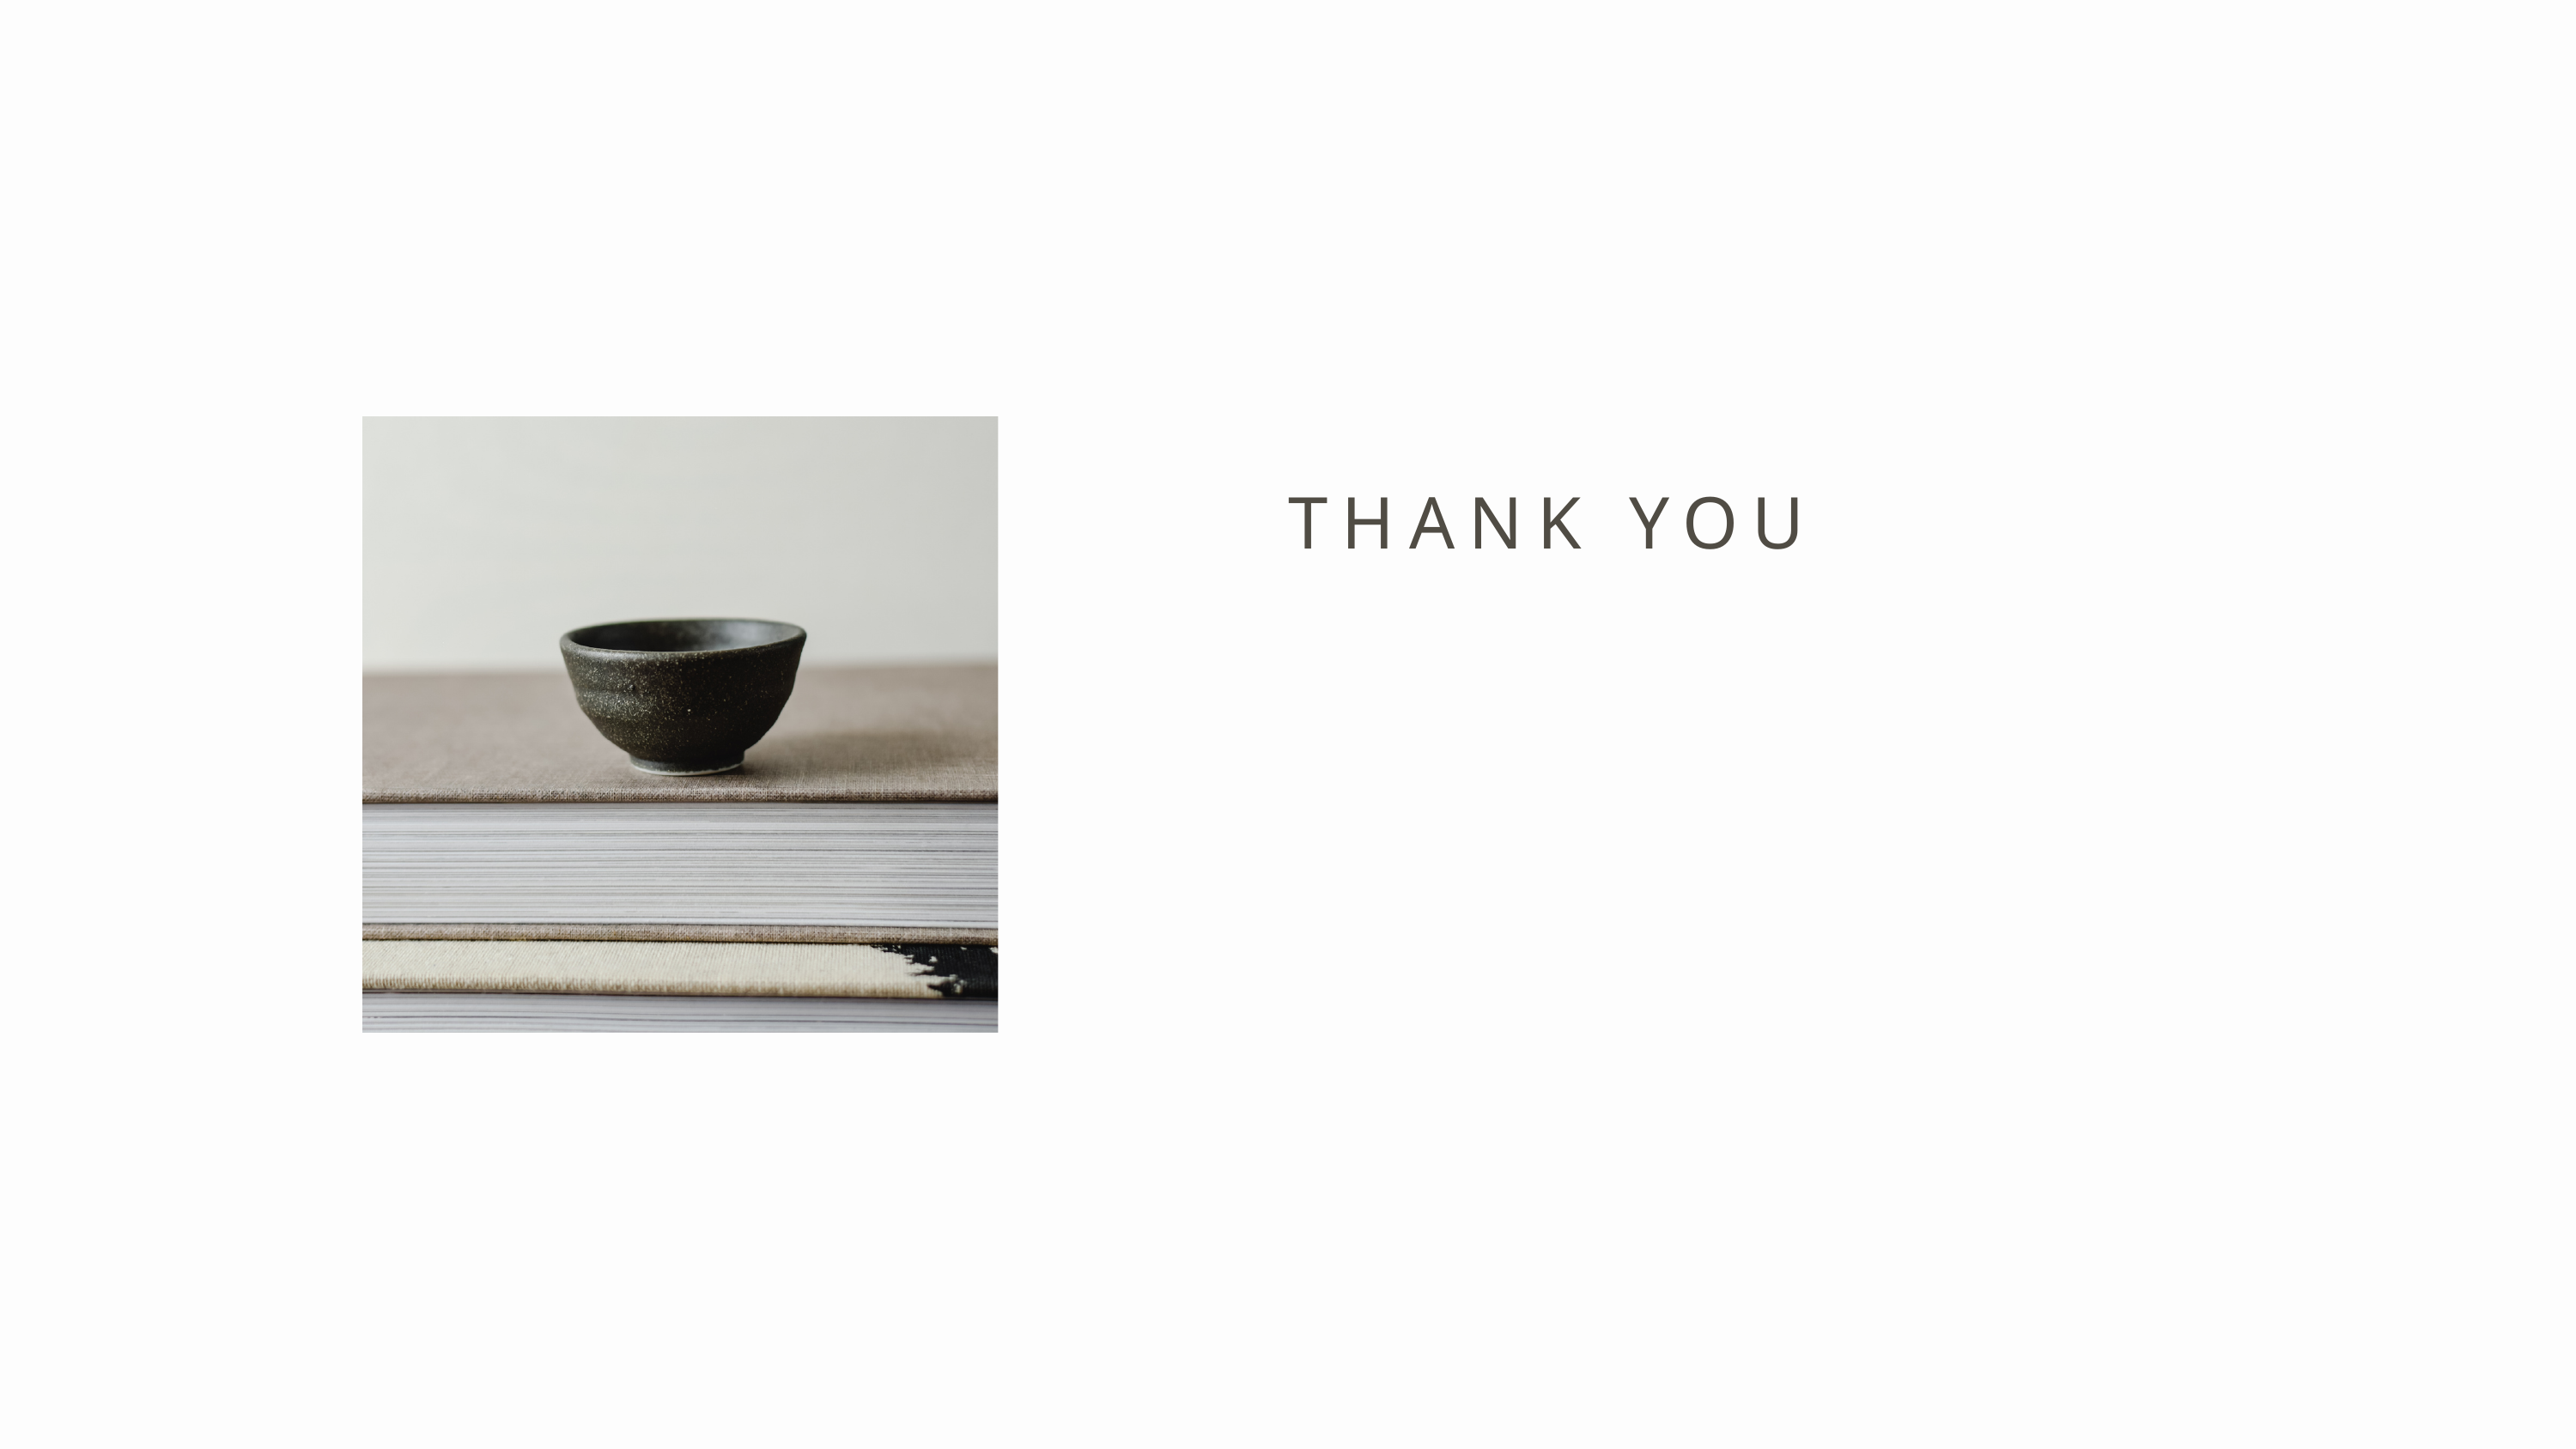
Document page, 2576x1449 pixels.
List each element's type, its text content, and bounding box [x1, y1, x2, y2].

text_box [361, 415, 999, 1033]
text_box THANK YOU [1288, 464, 1959, 564]
